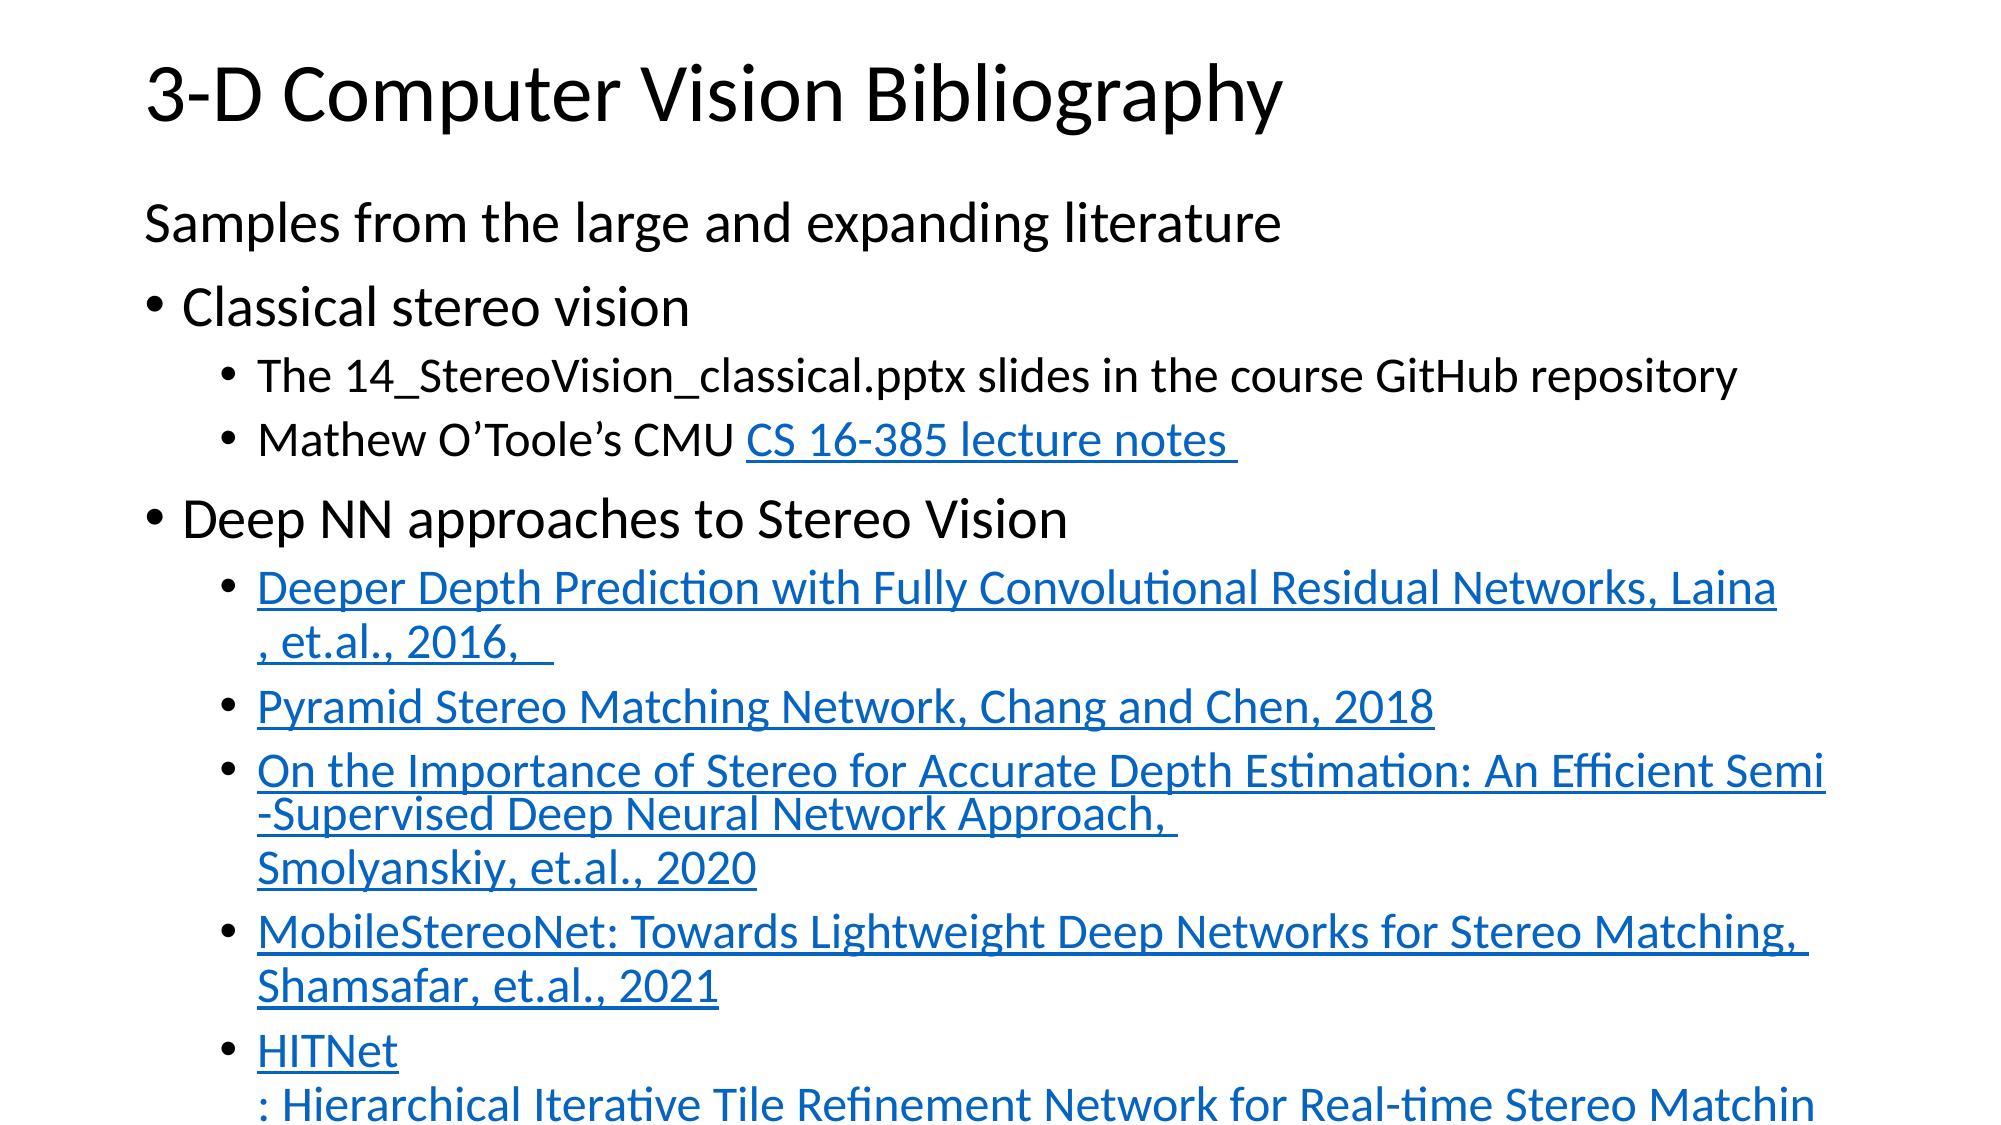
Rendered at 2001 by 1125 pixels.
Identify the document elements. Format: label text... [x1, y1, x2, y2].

title 3-D Computer Vision Bibliography [129, 22, 1855, 166]
list Samples from the large and expanding literature Classical stereo vision The 14_StereoVision_classical.pptx slides in the course GitHub repository Mathew O’Toole’s CMU CS 16-385 lecture notes Deep NN approaches to Stereo Vision Deeper Depth Prediction with Fully Convolutional Residual Networks, Laina, et.al., 2016, Pyramid Stereo Matching Network, Chang and Chen, 2018 On the Importance of Stereo for Accurate Depth Estimation: An Efficient Semi-Supervised Deep Neural Network Approach, Smolyanskiy, et.al., 2020 MobileStereoNet: Towards Lightweight Deep Networks for Stereo Matching, Shamsafar, et.al., 2021 HITNet: Hierarchical Iterative Tile Refinement Network for Real-time Stereo Matching, Tankovich, et.al., 2023 [129, 184, 1855, 1102]
